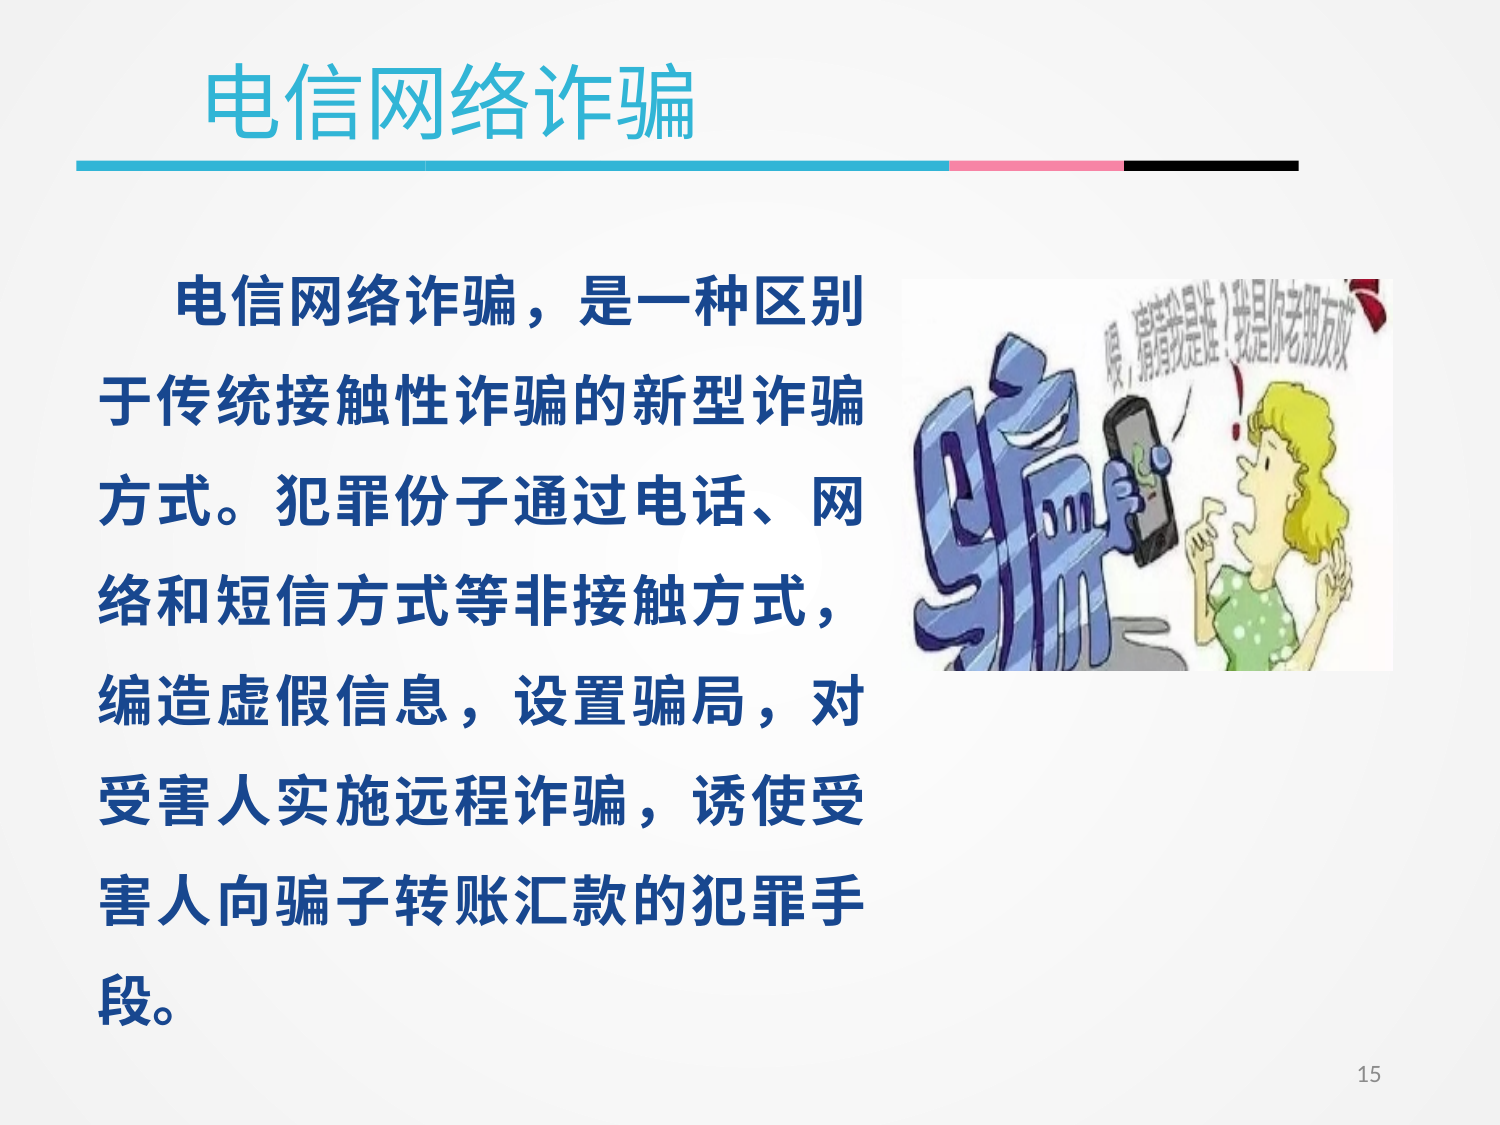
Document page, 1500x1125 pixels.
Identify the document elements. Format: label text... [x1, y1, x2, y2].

slide_number 15 [1059, 1042, 1397, 1103]
text_box 电信网络诈骗 [183, 42, 1140, 158]
text_box 电信网络诈骗，是一种区别于传统接触性诈骗的新型诈骗方式。犯罪份子通过电话、网络和短信方式等非接触方式，编造虚假信息，设置骗局，对受害人实施远程诈骗，诱使受害人向骗子转账汇款的犯罪手段。 [82, 225, 882, 1040]
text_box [76, 160, 1299, 171]
picture [901, 279, 1479, 672]
